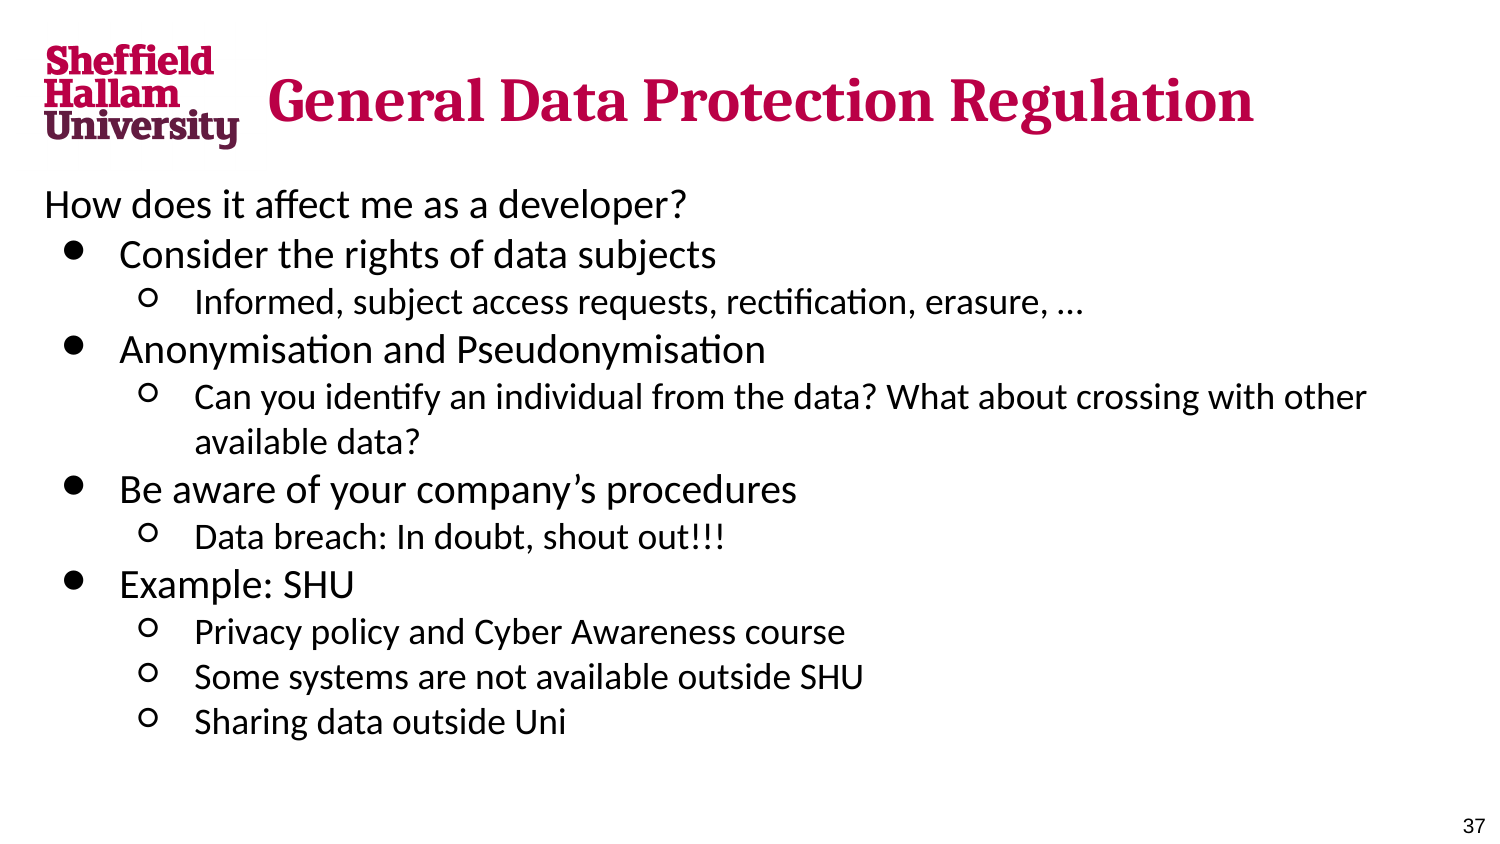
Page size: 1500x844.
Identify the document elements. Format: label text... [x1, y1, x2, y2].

picture [16, 22, 267, 171]
list How does it affect me as a developer? Consider the rights of data subjects Informed, subject access requests, rectification, erasure, … Anonymisation and Pseudonymisation Can you identify an individual from the data? What about crossing with other available data? Be aware of your company’s procedures Data breach: In doubt, shout out!!! Example: SHU Privacy policy and Cyber Awareness course Some systems are not available outside SHU Sharing data outside Uni [44, 177, 1456, 800]
slide_number ‹#› [1448, 799, 1500, 844]
title General Data Protection Regulation [268, 44, 1449, 148]
